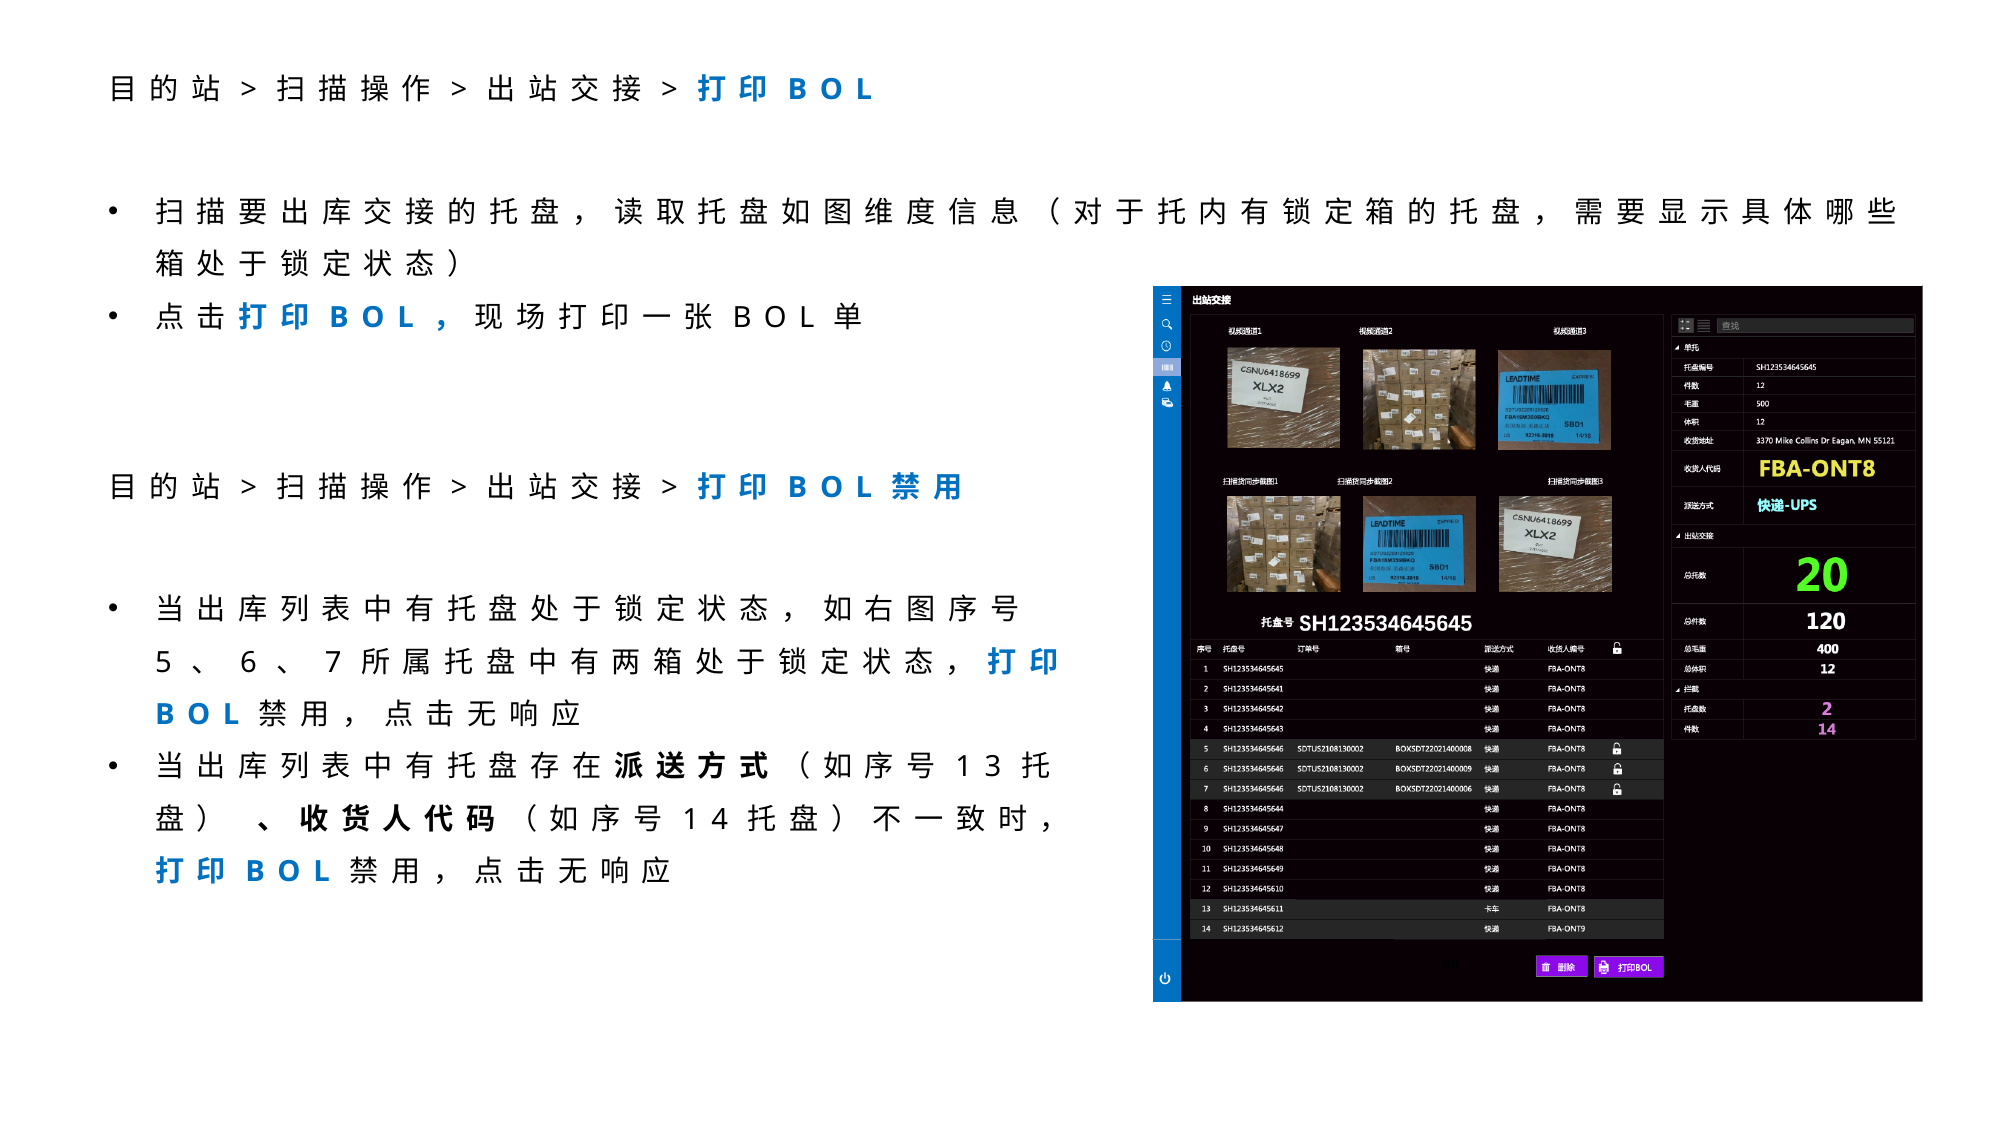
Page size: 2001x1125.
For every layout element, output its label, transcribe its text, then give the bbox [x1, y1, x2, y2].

text_box 目的站>扫描操作>出站交接>打印BOL 扫描要出库交接的托盘，读取托盘如图维度信息（对于托内有锁定箱的托盘，需要显示具体哪些箱处于锁定状态） 点击打印BOL，现场打印一张BOL单 [93, 63, 1930, 341]
picture [1152, 285, 1923, 1002]
text_box 目的站>扫描操作>出站交接>打印BOL禁用 当出库列表中有托盘处于锁定状态，如右图序号5、6、7所属托盘中有两箱处于锁定状态，打印BOL禁用，点击无响应 当出库列表中有托盘存在派送方式（如序号13托盘） 、收货人代码（如序号14托盘）不一致时，打印BOL禁用，点击无响应 [93, 460, 1091, 948]
